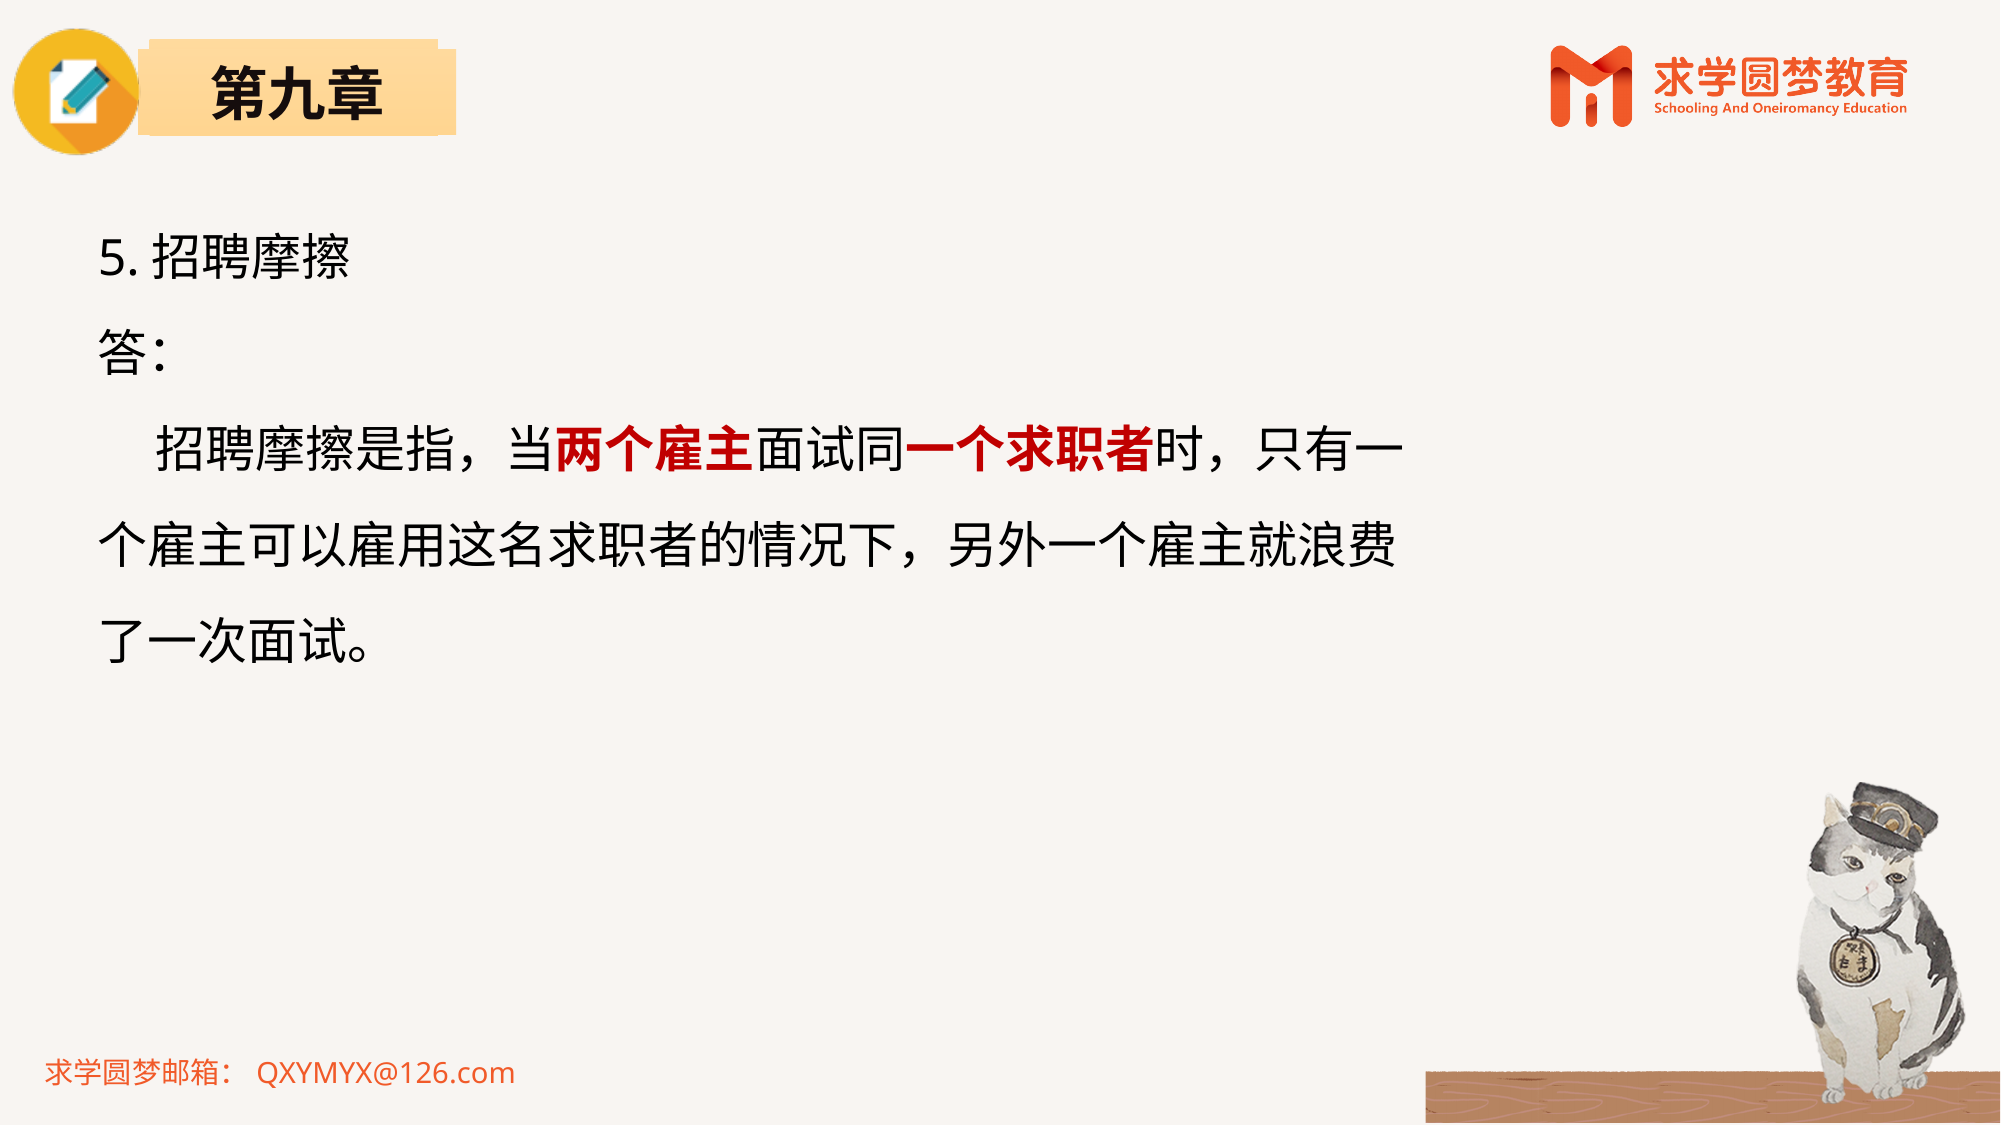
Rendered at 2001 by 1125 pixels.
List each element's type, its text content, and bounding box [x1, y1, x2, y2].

picture [0, 12, 150, 163]
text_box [150, 39, 457, 136]
picture [1425, 490, 2001, 1123]
picture [1540, 38, 1925, 132]
text_box 5.招聘摩擦 答： 招聘摩擦是指，当两个雇主面试同一个求职者时，只有一个雇主可以雇用这名求职者的情况下，另外一个雇主就浪费了一次面试。 [83, 182, 1425, 677]
